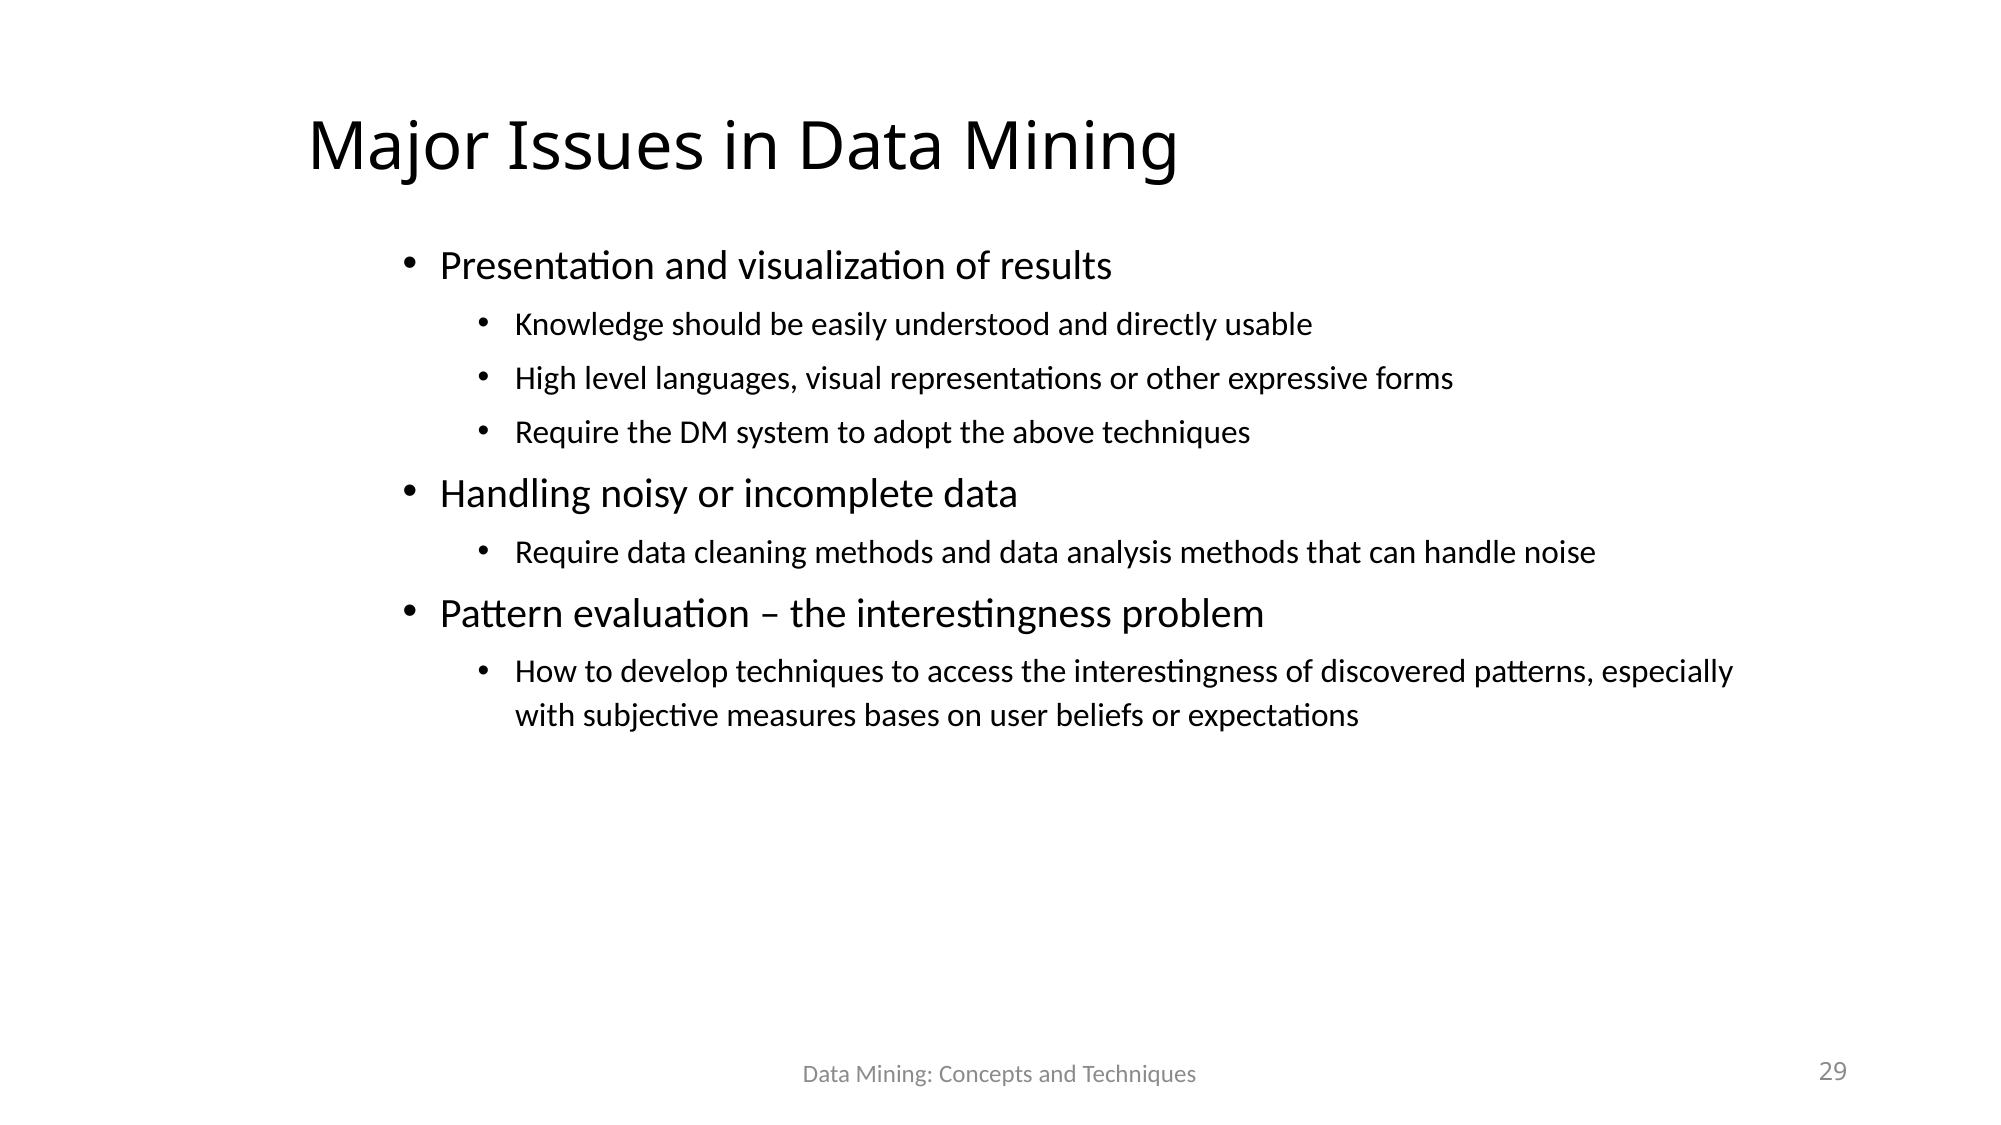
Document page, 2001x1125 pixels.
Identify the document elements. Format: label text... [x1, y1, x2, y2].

slide_number 29 [1412, 1042, 1863, 1103]
list Presentation and visualization of results Knowledge should be easily understood and directly usable High level languages, visual representations or other expressive forms Require the DM system to adopt the above techniques Handling noisy or incomplete data Require data cleaning methods and data analysis methods that can handle noise Pattern evaluation – the interestingness problem How to develop techniques to access the interestingness of discovered patterns, especially with subjective measures bases on user beliefs or expectations [312, 224, 1750, 1100]
title Major Issues in Data Mining [275, 99, 1675, 197]
